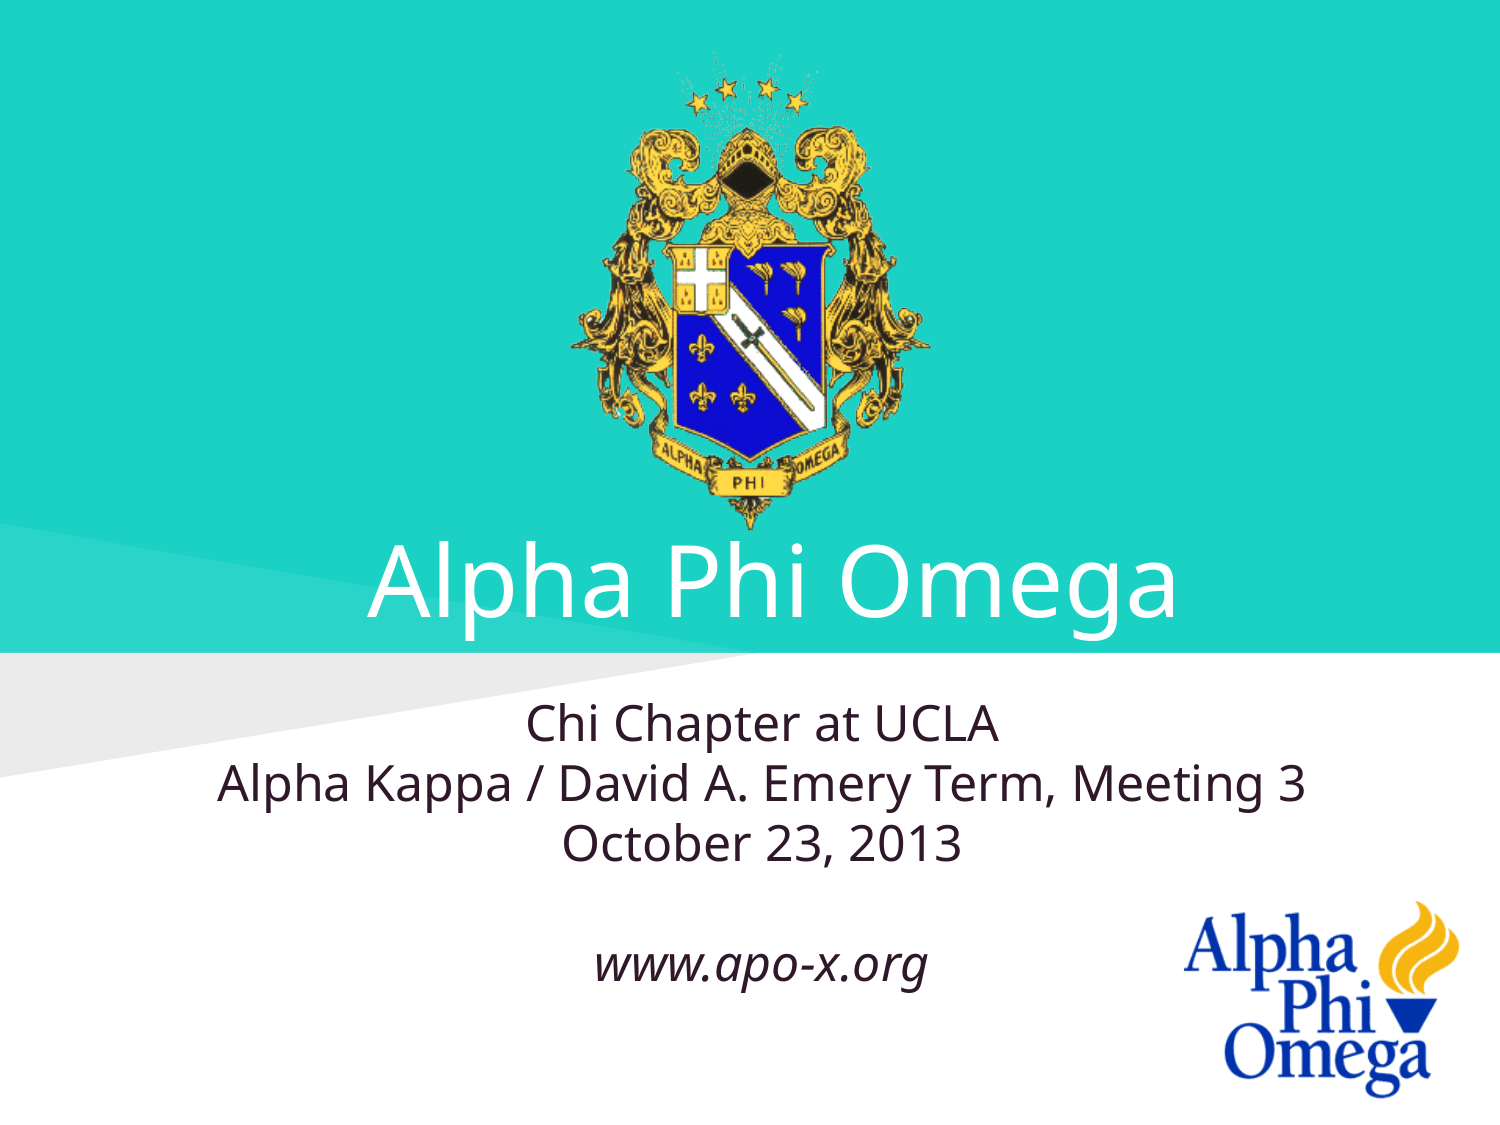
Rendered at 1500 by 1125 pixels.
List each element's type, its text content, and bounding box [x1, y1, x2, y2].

text_box [569, 51, 931, 532]
title Alpha Phi Omega [112, 382, 1388, 653]
text_box [1183, 901, 1460, 1099]
subtitle Chi Chapter at UCLA Alpha Kappa / David A. Emery Term, Meeting 3 October 23, 2013 www.apo-x.org [112, 676, 1388, 823]
